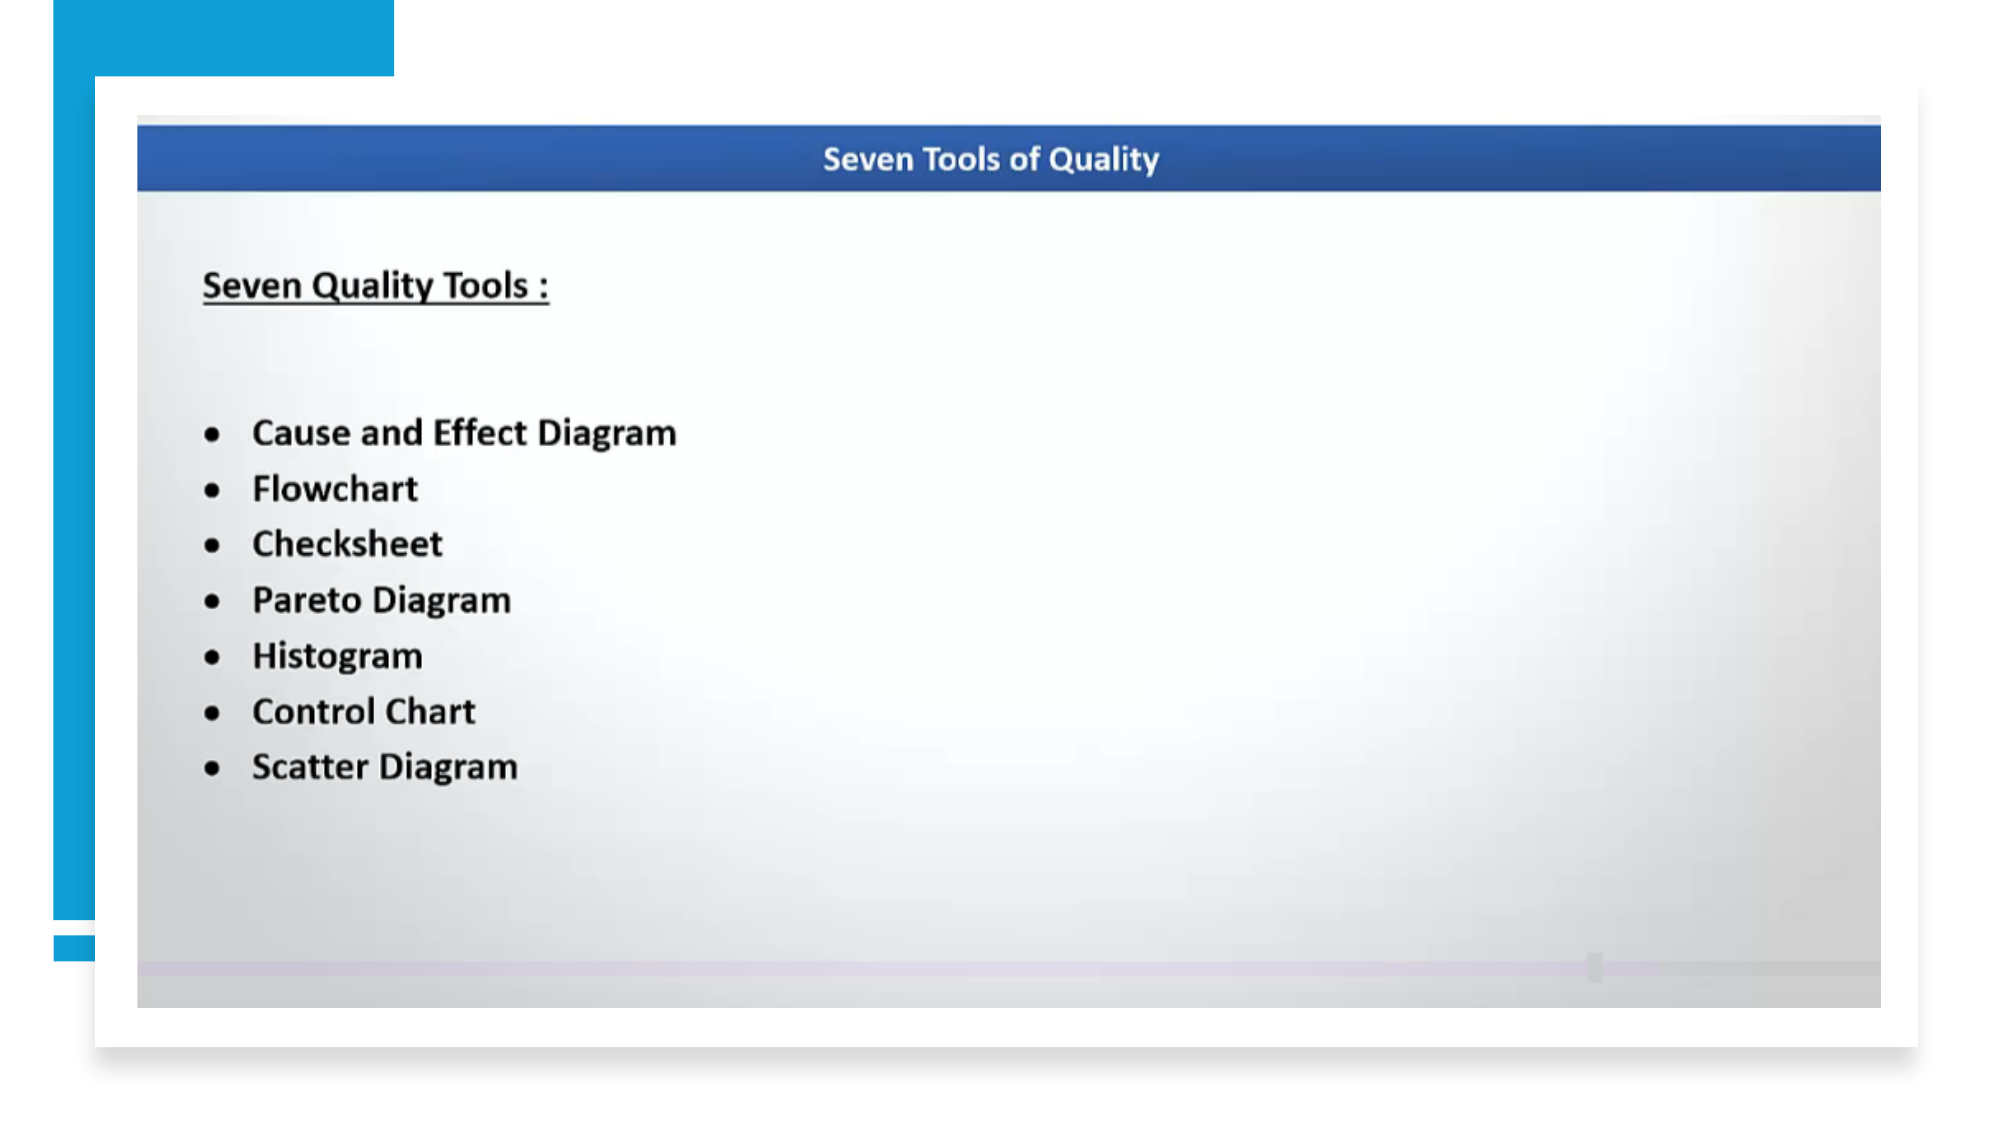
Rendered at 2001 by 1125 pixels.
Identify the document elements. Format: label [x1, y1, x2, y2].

list [136, 115, 1882, 1009]
text_box [0, 309, 136, 652]
text_box [93, 75, 1919, 1049]
text_box [0, 0, 2000, 1125]
